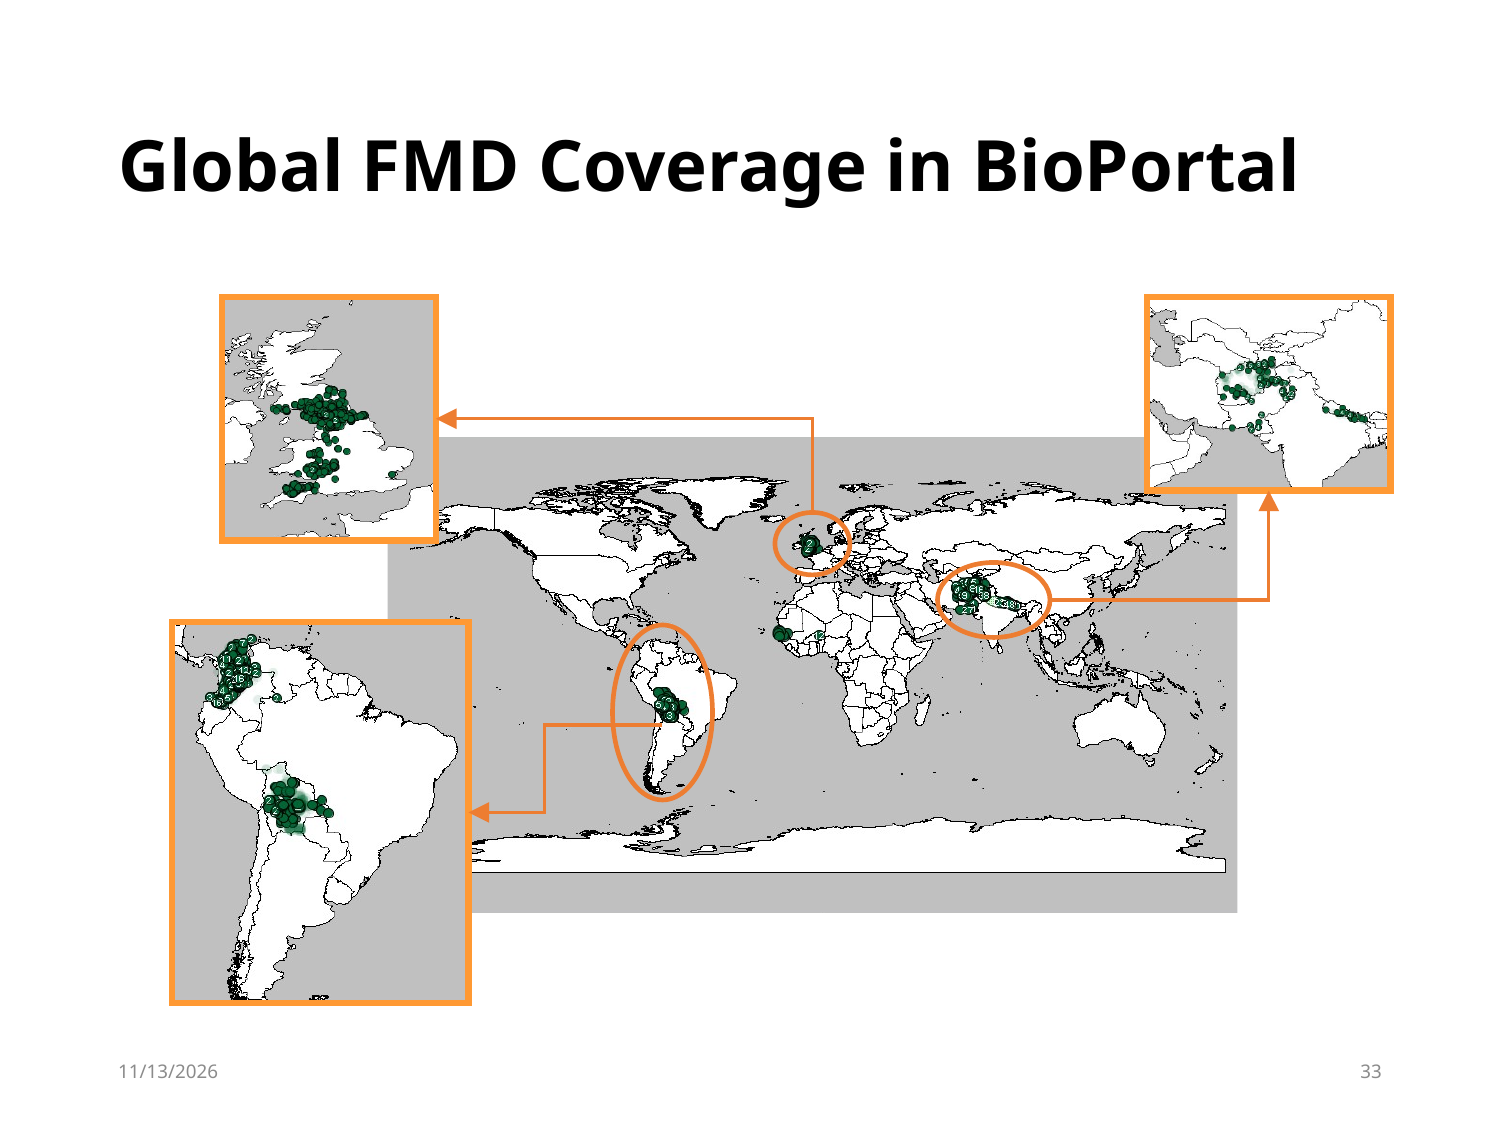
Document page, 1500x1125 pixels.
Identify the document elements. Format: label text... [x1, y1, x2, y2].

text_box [560, 710, 571, 905]
picture [174, 299, 1238, 1000]
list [1149, 299, 1388, 488]
title Global FMD Coverage in BioPortal [103, 59, 1397, 278]
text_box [578, 276, 670, 653]
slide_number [103, 1042, 441, 1103]
slide_number 33 [1059, 1042, 1397, 1103]
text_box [1052, 490, 1269, 600]
